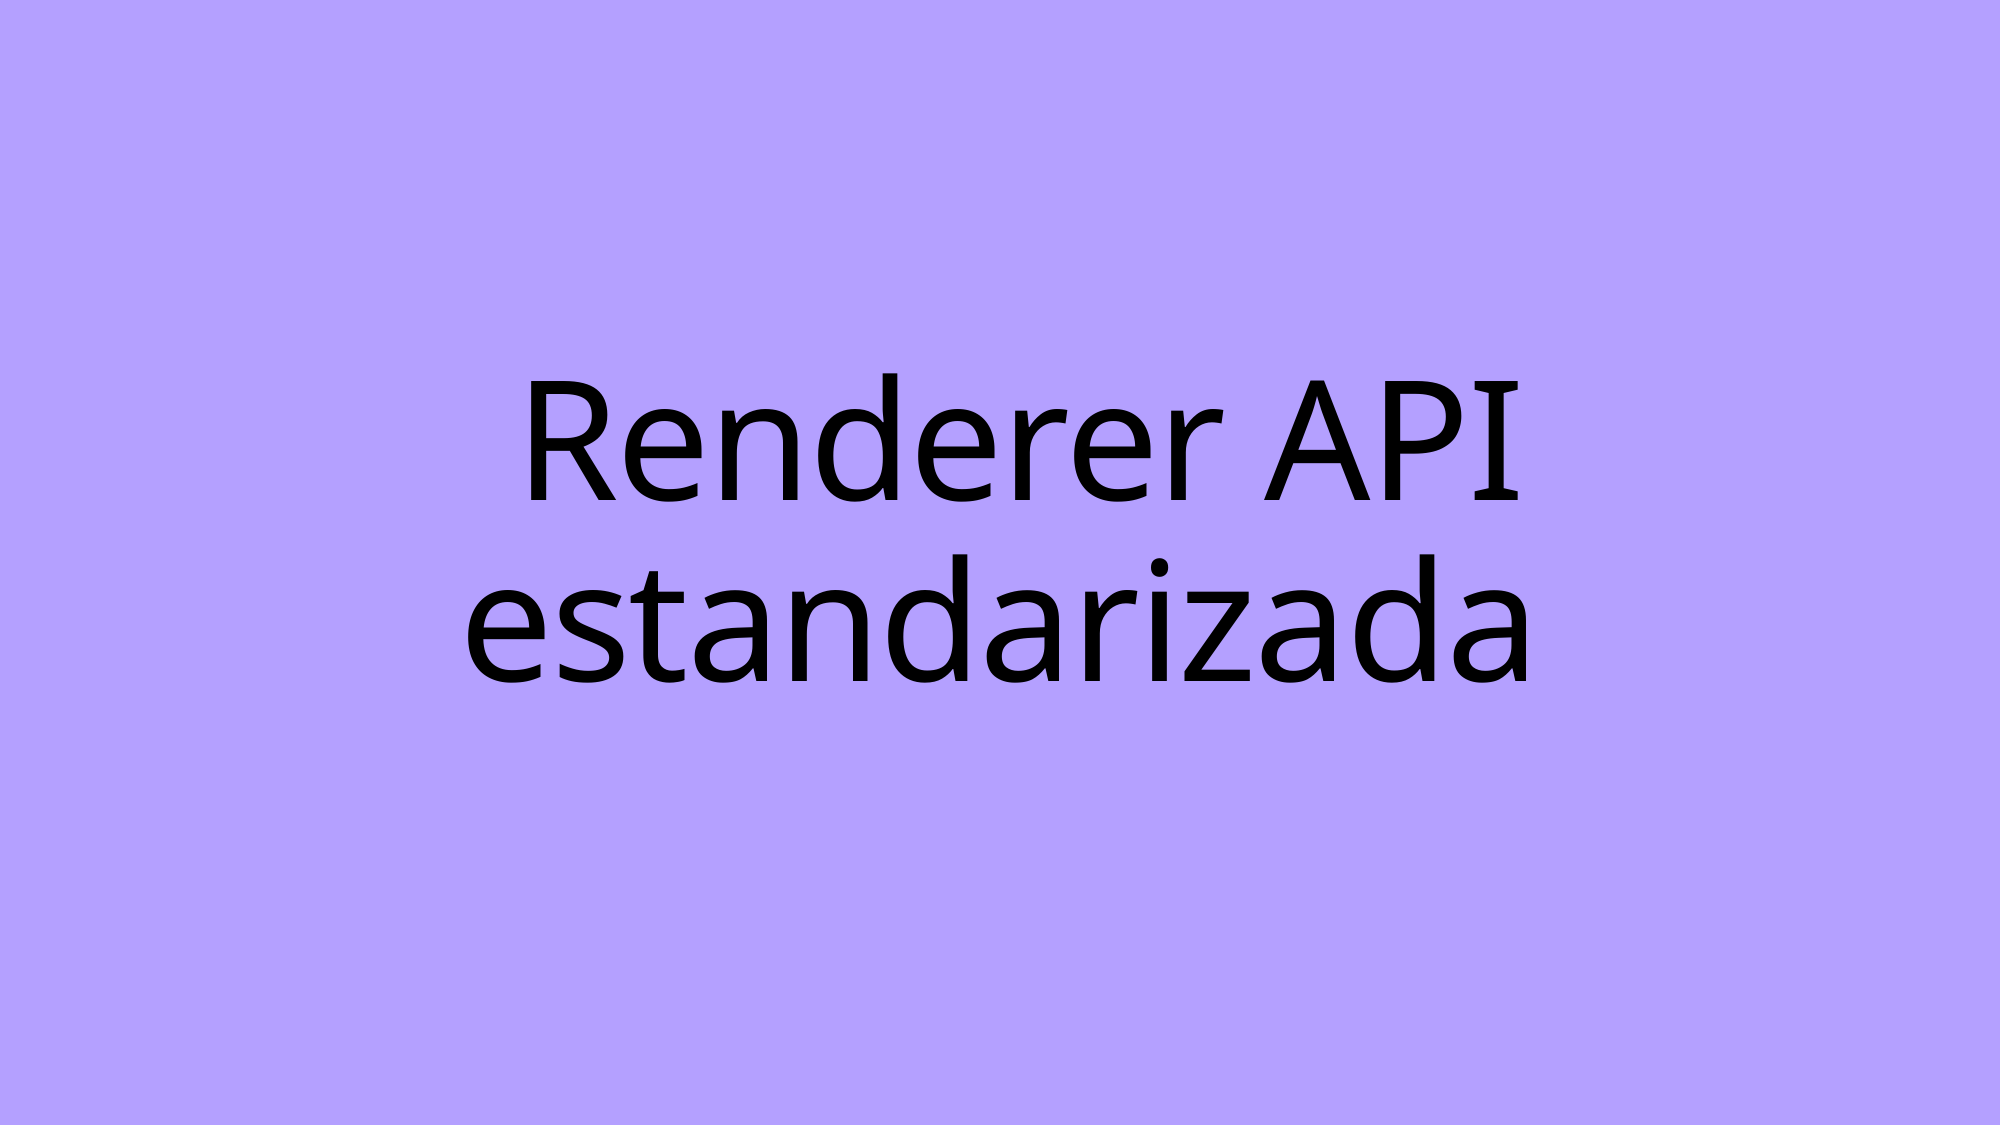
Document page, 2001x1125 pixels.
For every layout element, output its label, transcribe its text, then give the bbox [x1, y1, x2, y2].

title Renderer API estandarizada [44, 341, 1956, 744]
